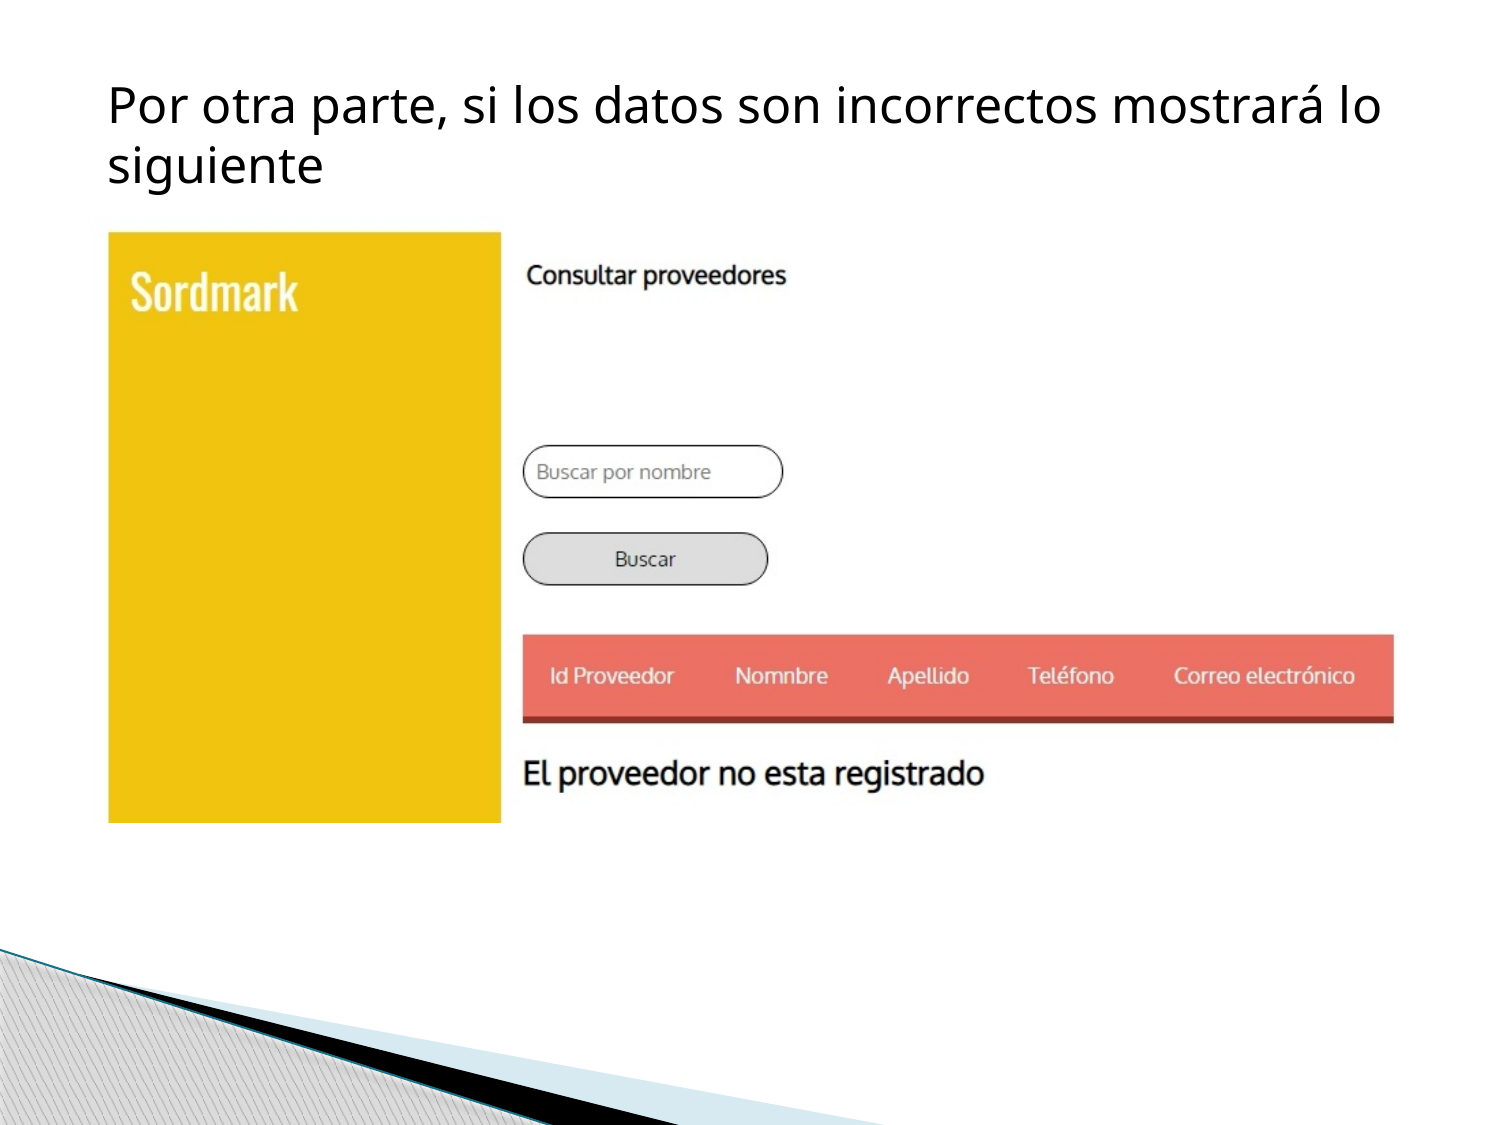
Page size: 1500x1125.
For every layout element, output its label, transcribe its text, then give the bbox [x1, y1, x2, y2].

picture [91, 216, 1409, 823]
text_box Por otra parte, si los datos son incorrectos mostrará lo siguiente [74, 66, 1425, 986]
